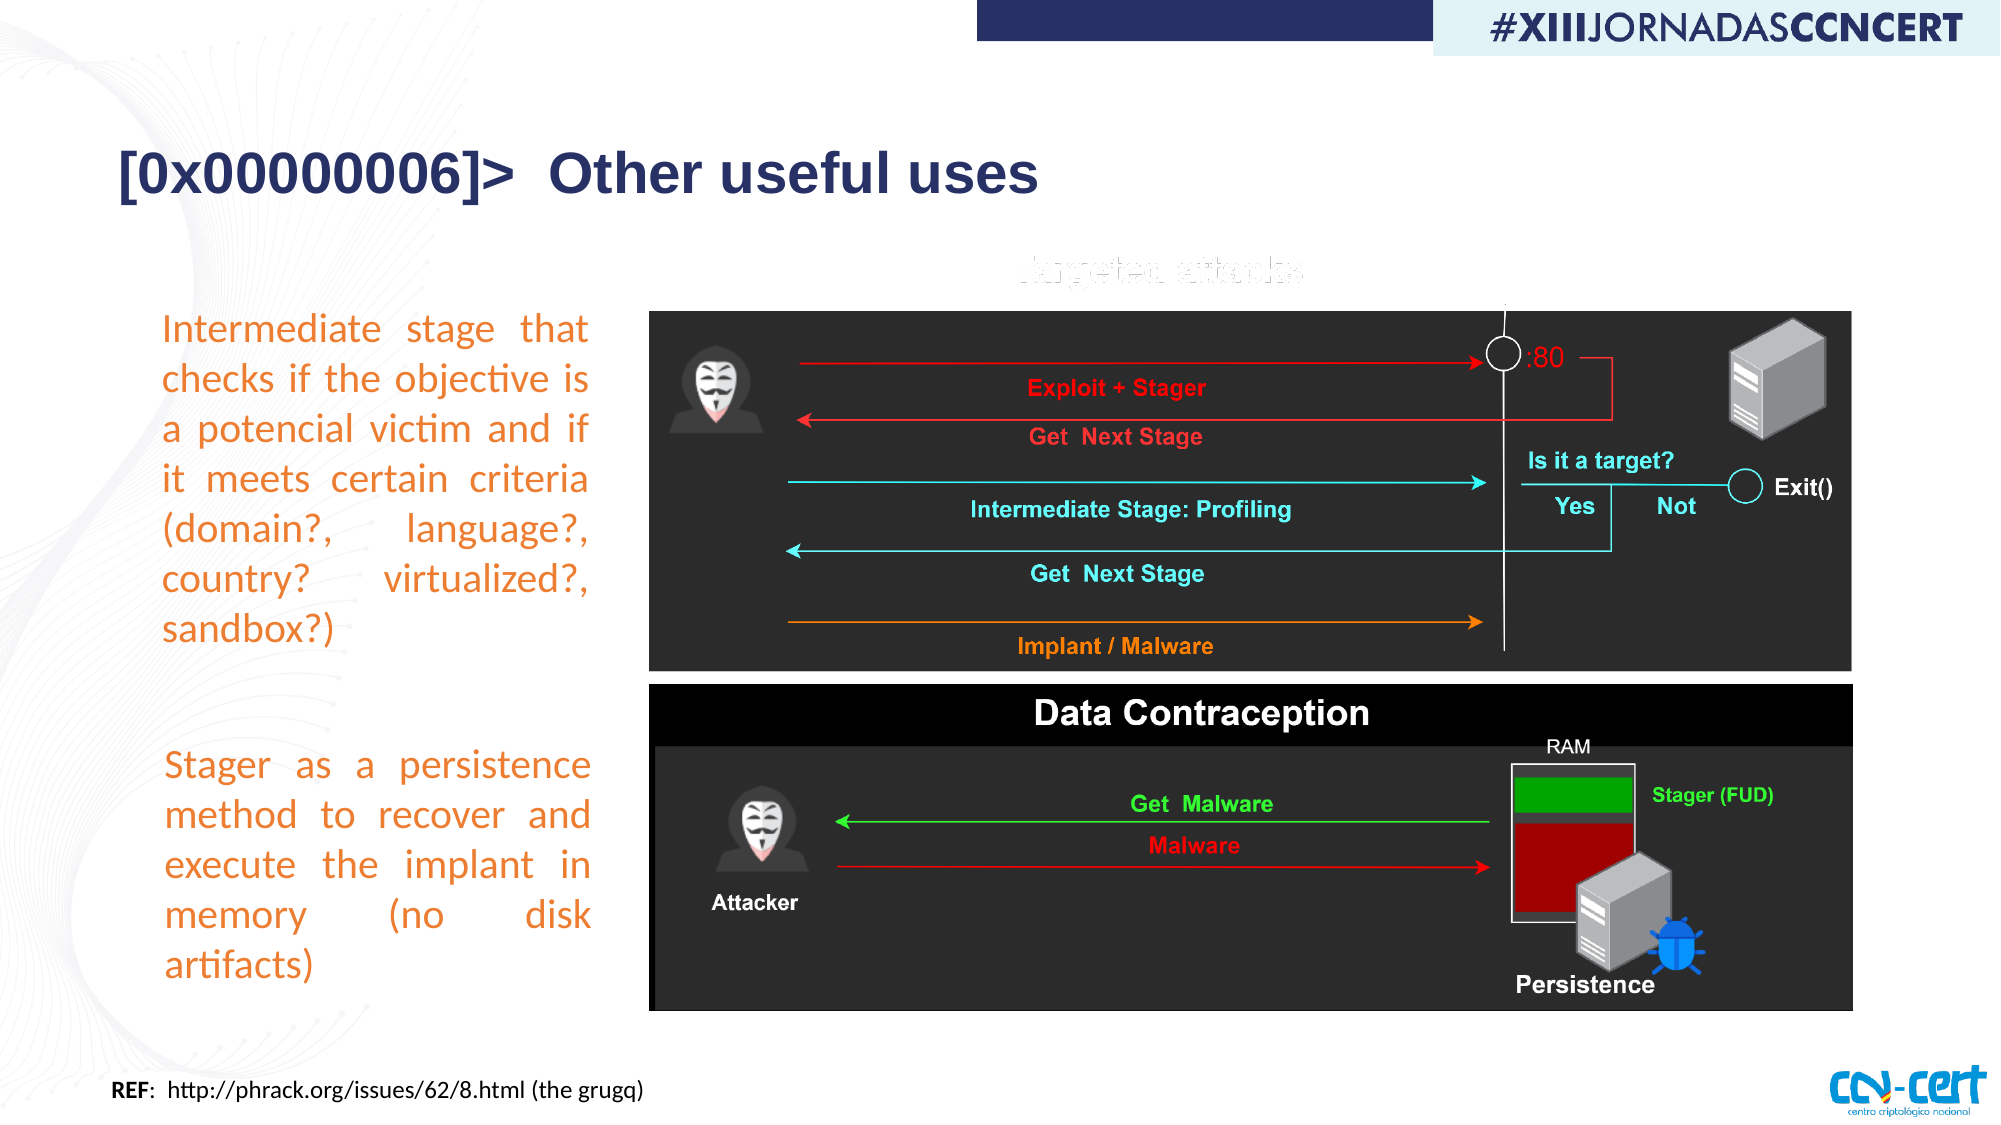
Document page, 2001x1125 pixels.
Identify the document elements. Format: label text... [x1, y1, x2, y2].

picture [1490, 4, 1982, 42]
picture [1830, 1065, 1987, 1117]
title [0x00000006]> Other useful uses [107, 142, 1920, 207]
text_box Intermediate stage that checks if the objective is a potencial victim and if it meets certain criteria (domain?, language?, country? virtualized?, sandbox?) [147, 293, 605, 749]
picture [1937, 1086, 1951, 1095]
text_box REF: http://phrack.org/issues/62/8.html (the grugq) [96, 1066, 1556, 1125]
text_box Stager as a persistence method to recover and execute the implant in memory (no disk artifacts) [149, 729, 607, 1040]
picture [649, 242, 1869, 1011]
picture [1980, 1065, 1987, 1071]
